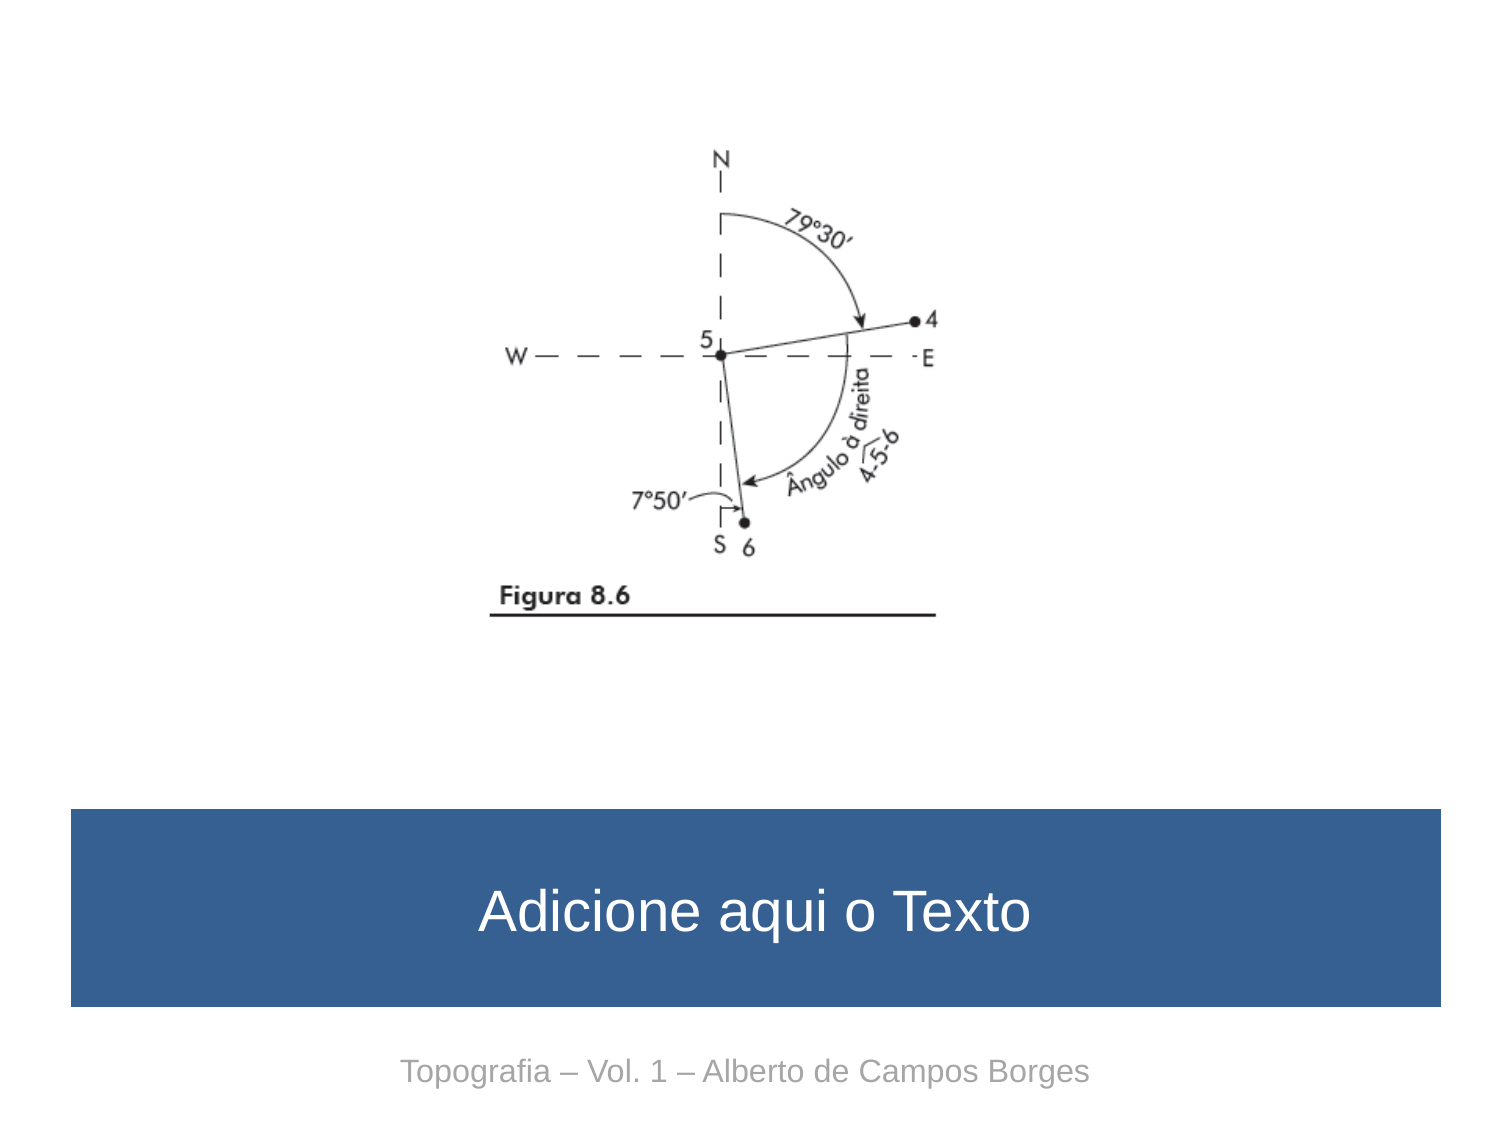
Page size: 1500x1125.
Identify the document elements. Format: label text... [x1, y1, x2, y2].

text_box Adicione aqui o Texto [70, 808, 1442, 1008]
picture [429, 113, 980, 639]
footer Topografia – Vol. 1 – Alberto de Campos Borges [0, 1042, 1500, 1103]
